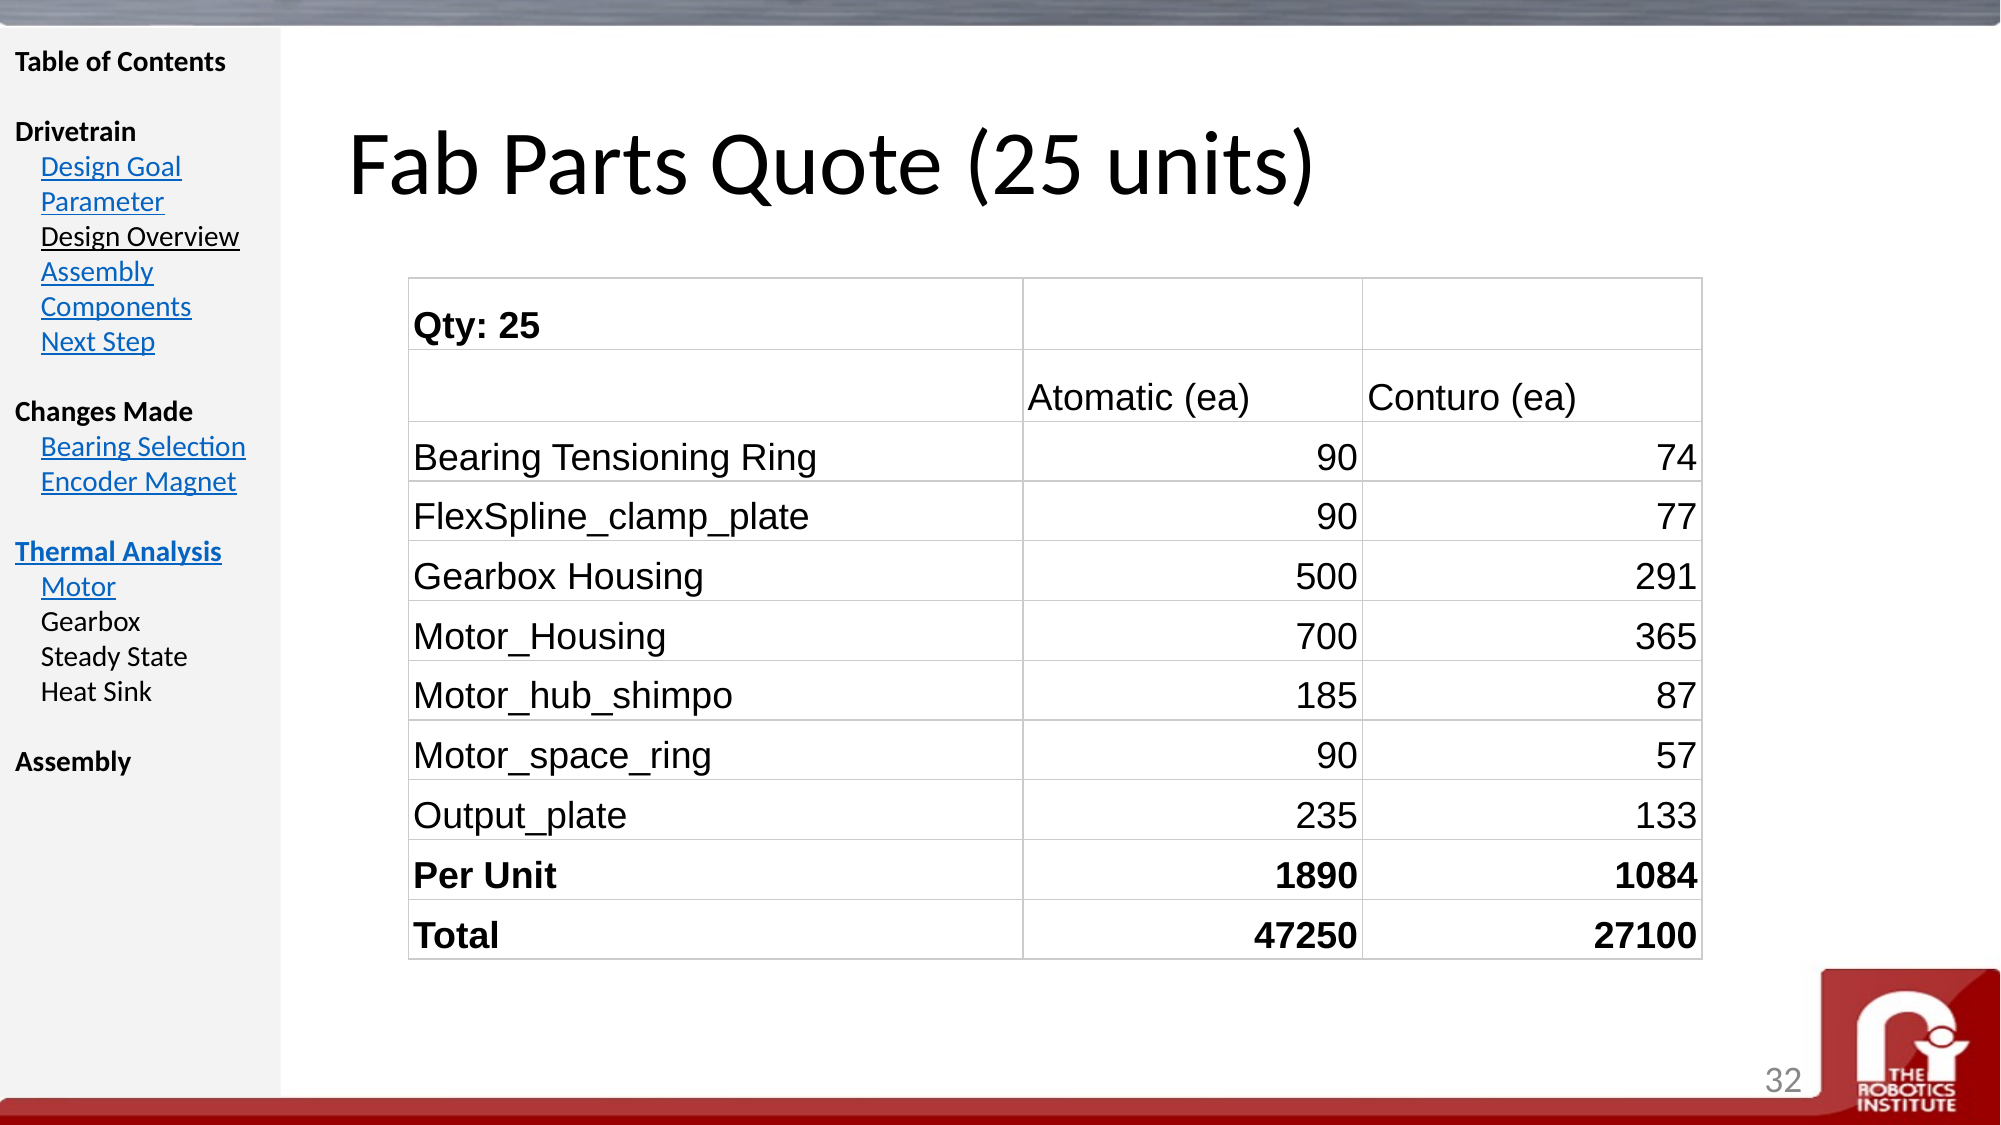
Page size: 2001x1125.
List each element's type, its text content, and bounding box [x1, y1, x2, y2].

table_cell 74 [1363, 422, 1701, 480]
slide_number ‹#› [1367, 1047, 1818, 1108]
table_cell 87 [1363, 661, 1701, 719]
table_cell Output_plate [409, 780, 1022, 839]
table_cell 133 [1363, 780, 1701, 839]
table_cell Conturo (ea) [1363, 350, 1701, 421]
table_cell 700 [1024, 601, 1362, 660]
table_cell 1084 [1363, 840, 1701, 899]
title Fab Parts Quote (25 units) [333, 56, 1840, 274]
table_cell Motor_hub_shimpo [409, 661, 1022, 719]
table_header [1024, 279, 1362, 349]
table_cell 291 [1363, 541, 1701, 600]
table_cell Bearing Tensioning Ring [409, 422, 1022, 480]
table_cell 27100 [1363, 900, 1701, 958]
table_cell Atomatic (ea) [1024, 350, 1362, 421]
table_cell FlexSpline_clamp_plate [409, 482, 1022, 540]
table_cell 1890 [1024, 840, 1362, 899]
table_header [1363, 279, 1701, 349]
table_cell 365 [1363, 601, 1701, 660]
table_cell 57 [1363, 721, 1701, 779]
table_cell 90 [1024, 721, 1362, 779]
table_cell Total [409, 900, 1022, 958]
table_cell 235 [1024, 780, 1362, 839]
table_cell 90 [1024, 422, 1362, 480]
table_cell Per Unit [409, 840, 1022, 899]
table_cell [409, 350, 1022, 421]
table_header Qty: 25 [409, 279, 1022, 349]
table_cell Gearbox Housing [409, 541, 1022, 600]
table_cell 500 [1024, 541, 1362, 600]
table_cell Motor_Housing [409, 601, 1022, 660]
table_cell 47250 [1024, 900, 1362, 958]
table_cell 90 [1024, 482, 1362, 540]
table_cell 77 [1363, 482, 1701, 540]
table_cell 185 [1024, 661, 1362, 719]
table_cell Motor_space_ring [409, 721, 1022, 779]
picture [0, 0, 2001, 1125]
